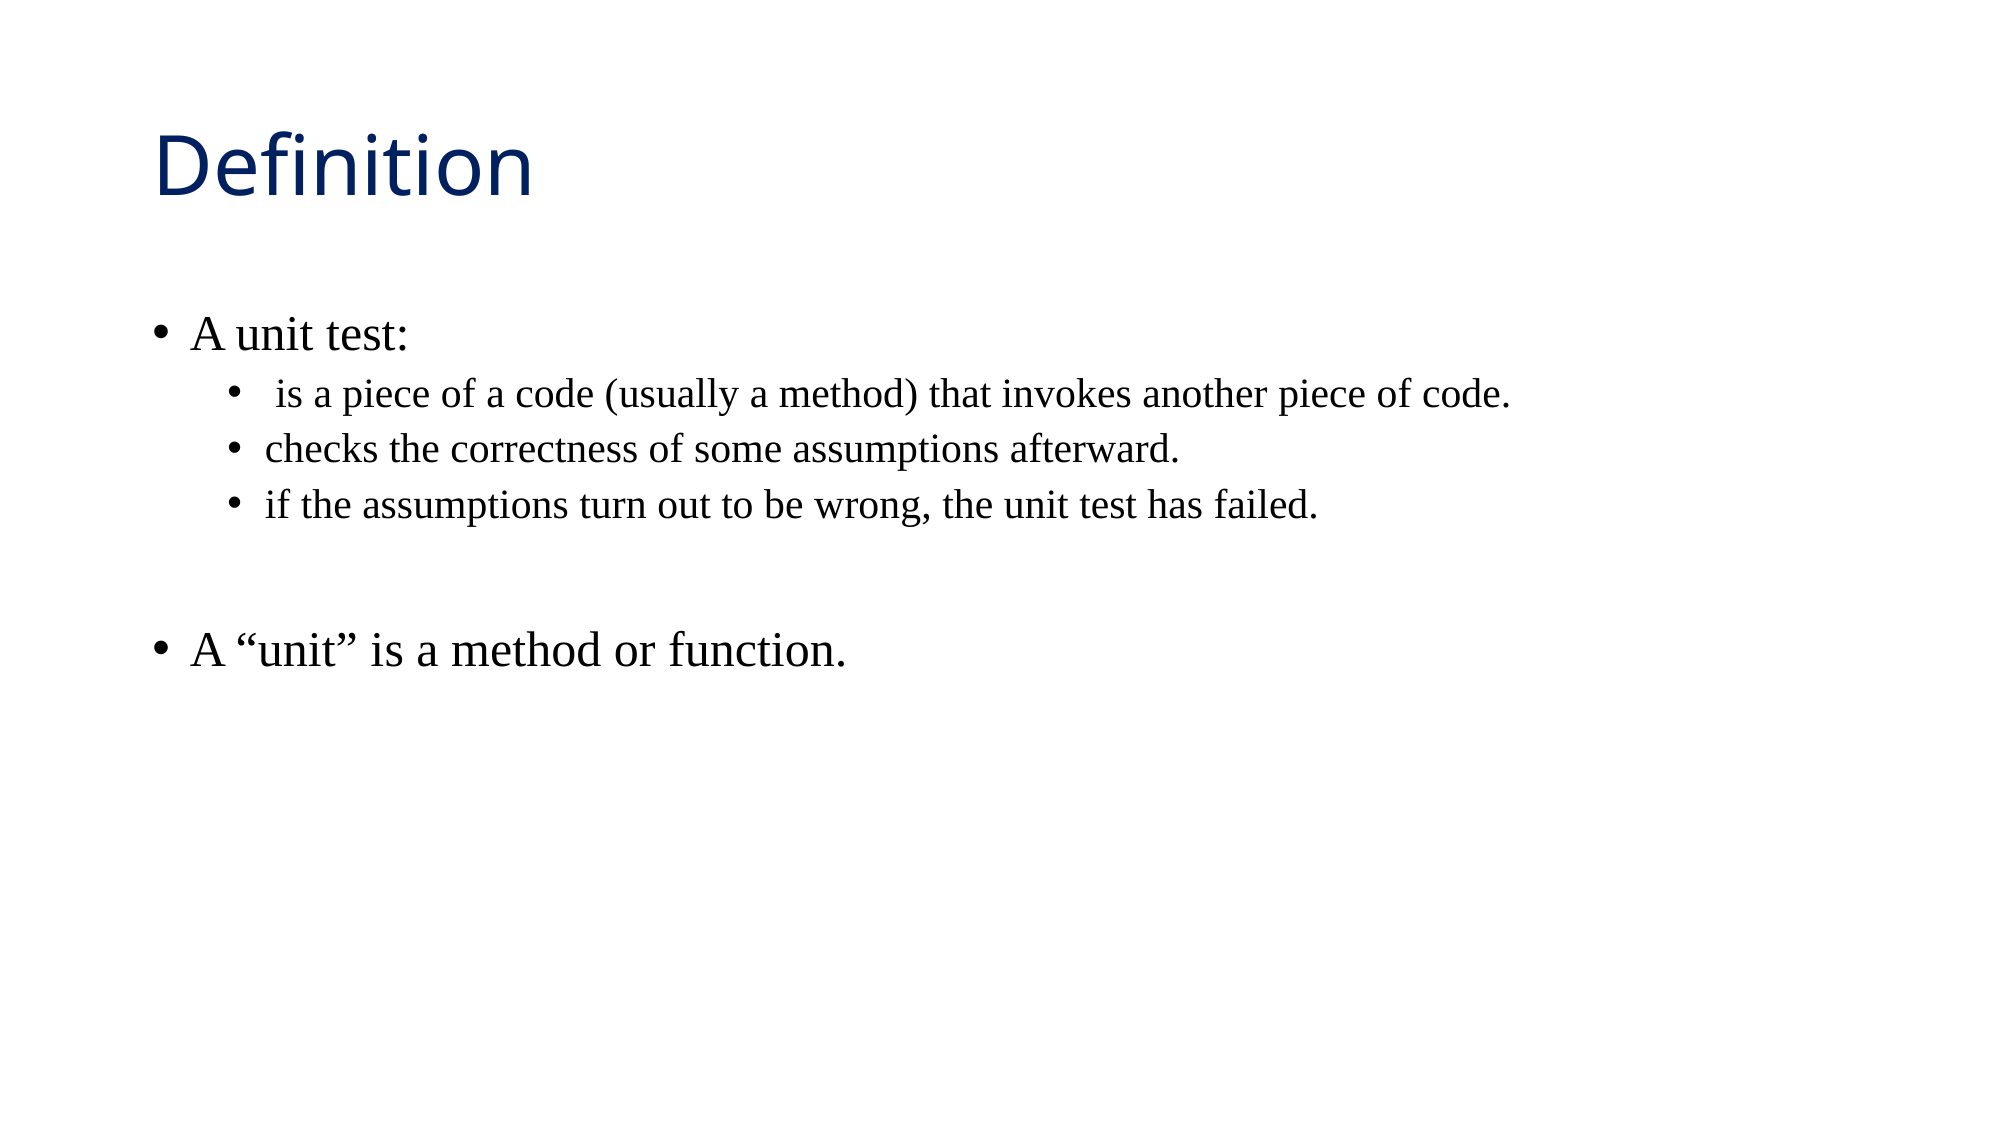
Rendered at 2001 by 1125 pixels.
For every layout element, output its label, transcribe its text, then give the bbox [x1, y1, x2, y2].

title Definition [137, 59, 1863, 278]
list A unit test: is a piece of a code (usually a method) that invokes another piece of code. checks the correctness of some assumptions afterward. if the assumptions turn out to be wrong, the unit test has failed. A “unit” is a method or function. [137, 299, 1863, 1014]
